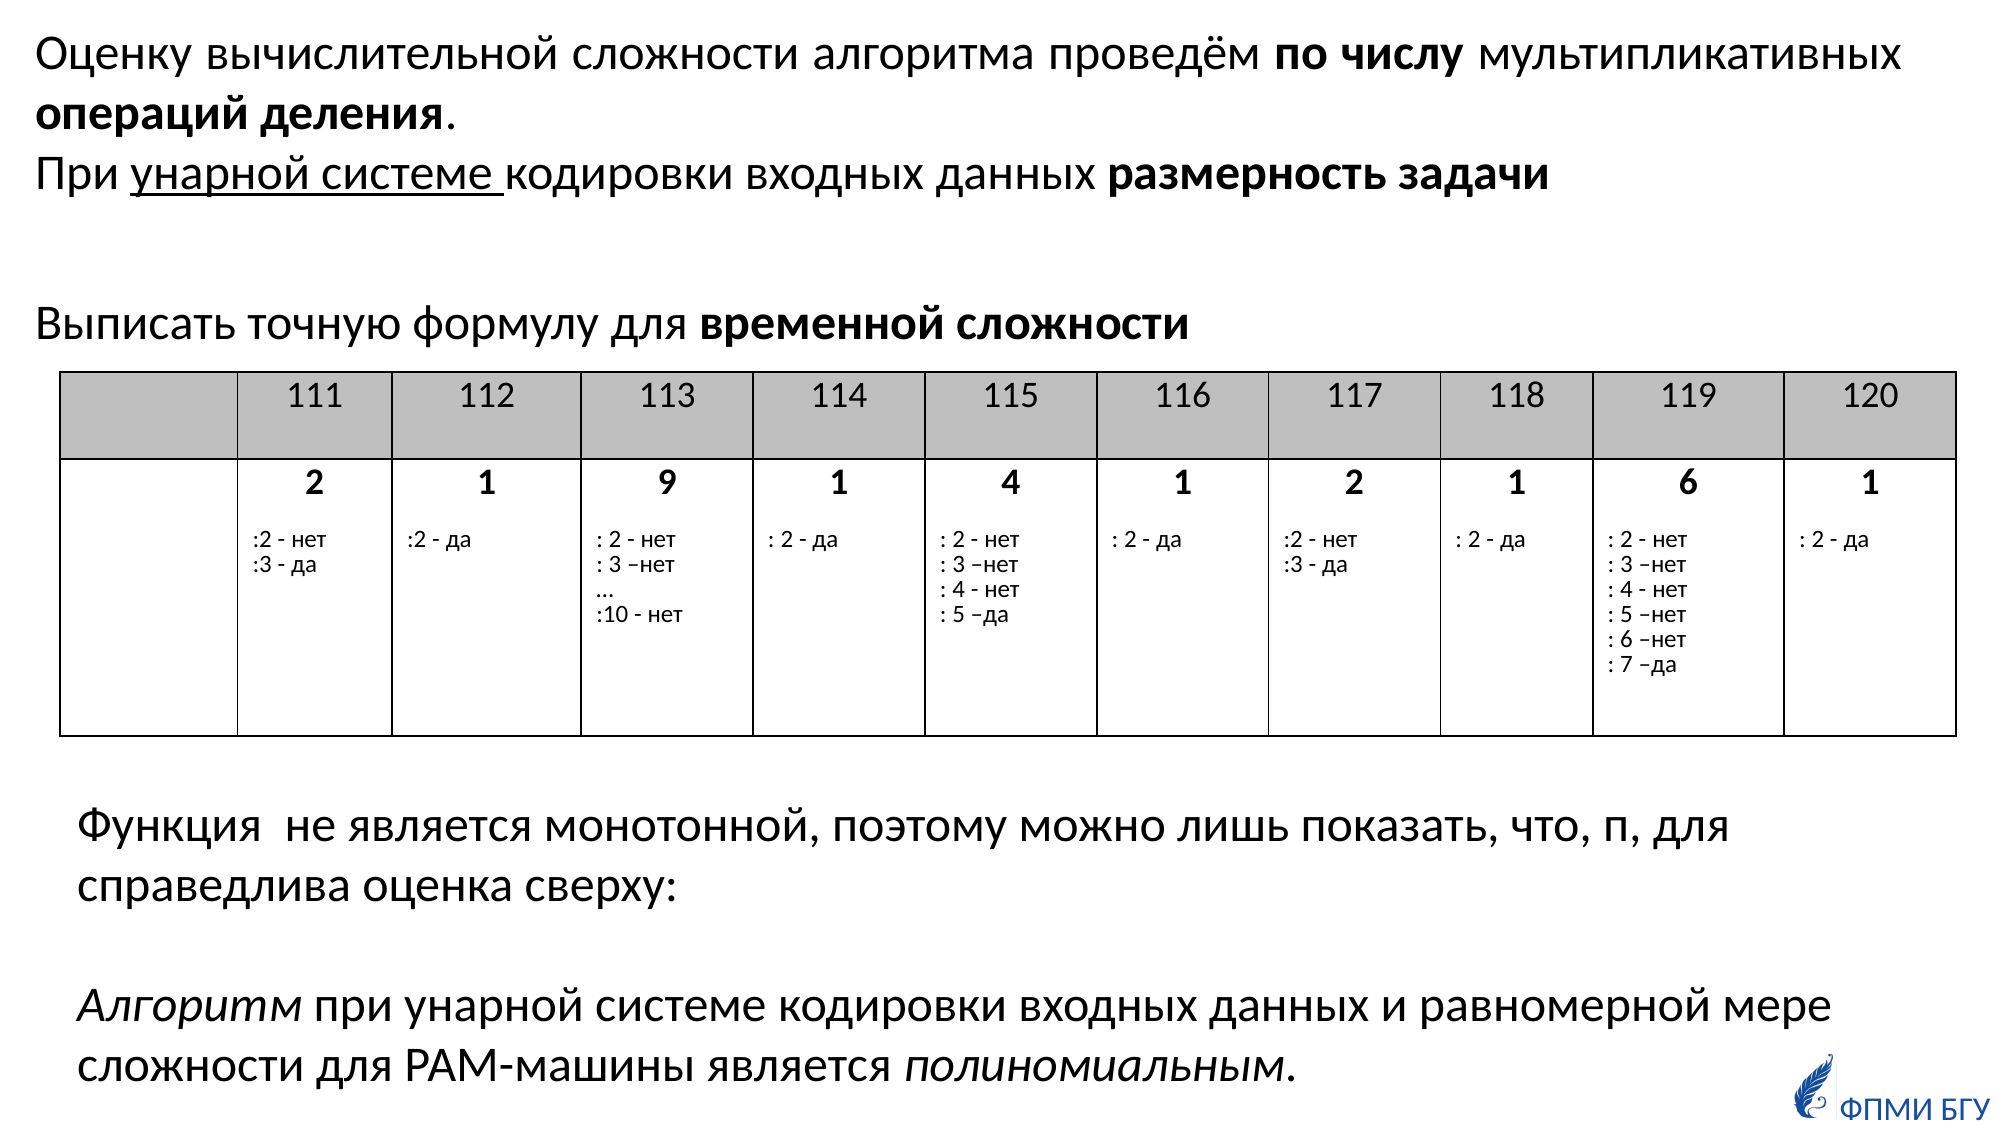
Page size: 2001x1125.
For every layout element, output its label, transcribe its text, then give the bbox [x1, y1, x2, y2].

picture [1793, 1053, 1837, 1118]
text_box ФПМИ БГУ [1830, 1087, 2000, 1125]
